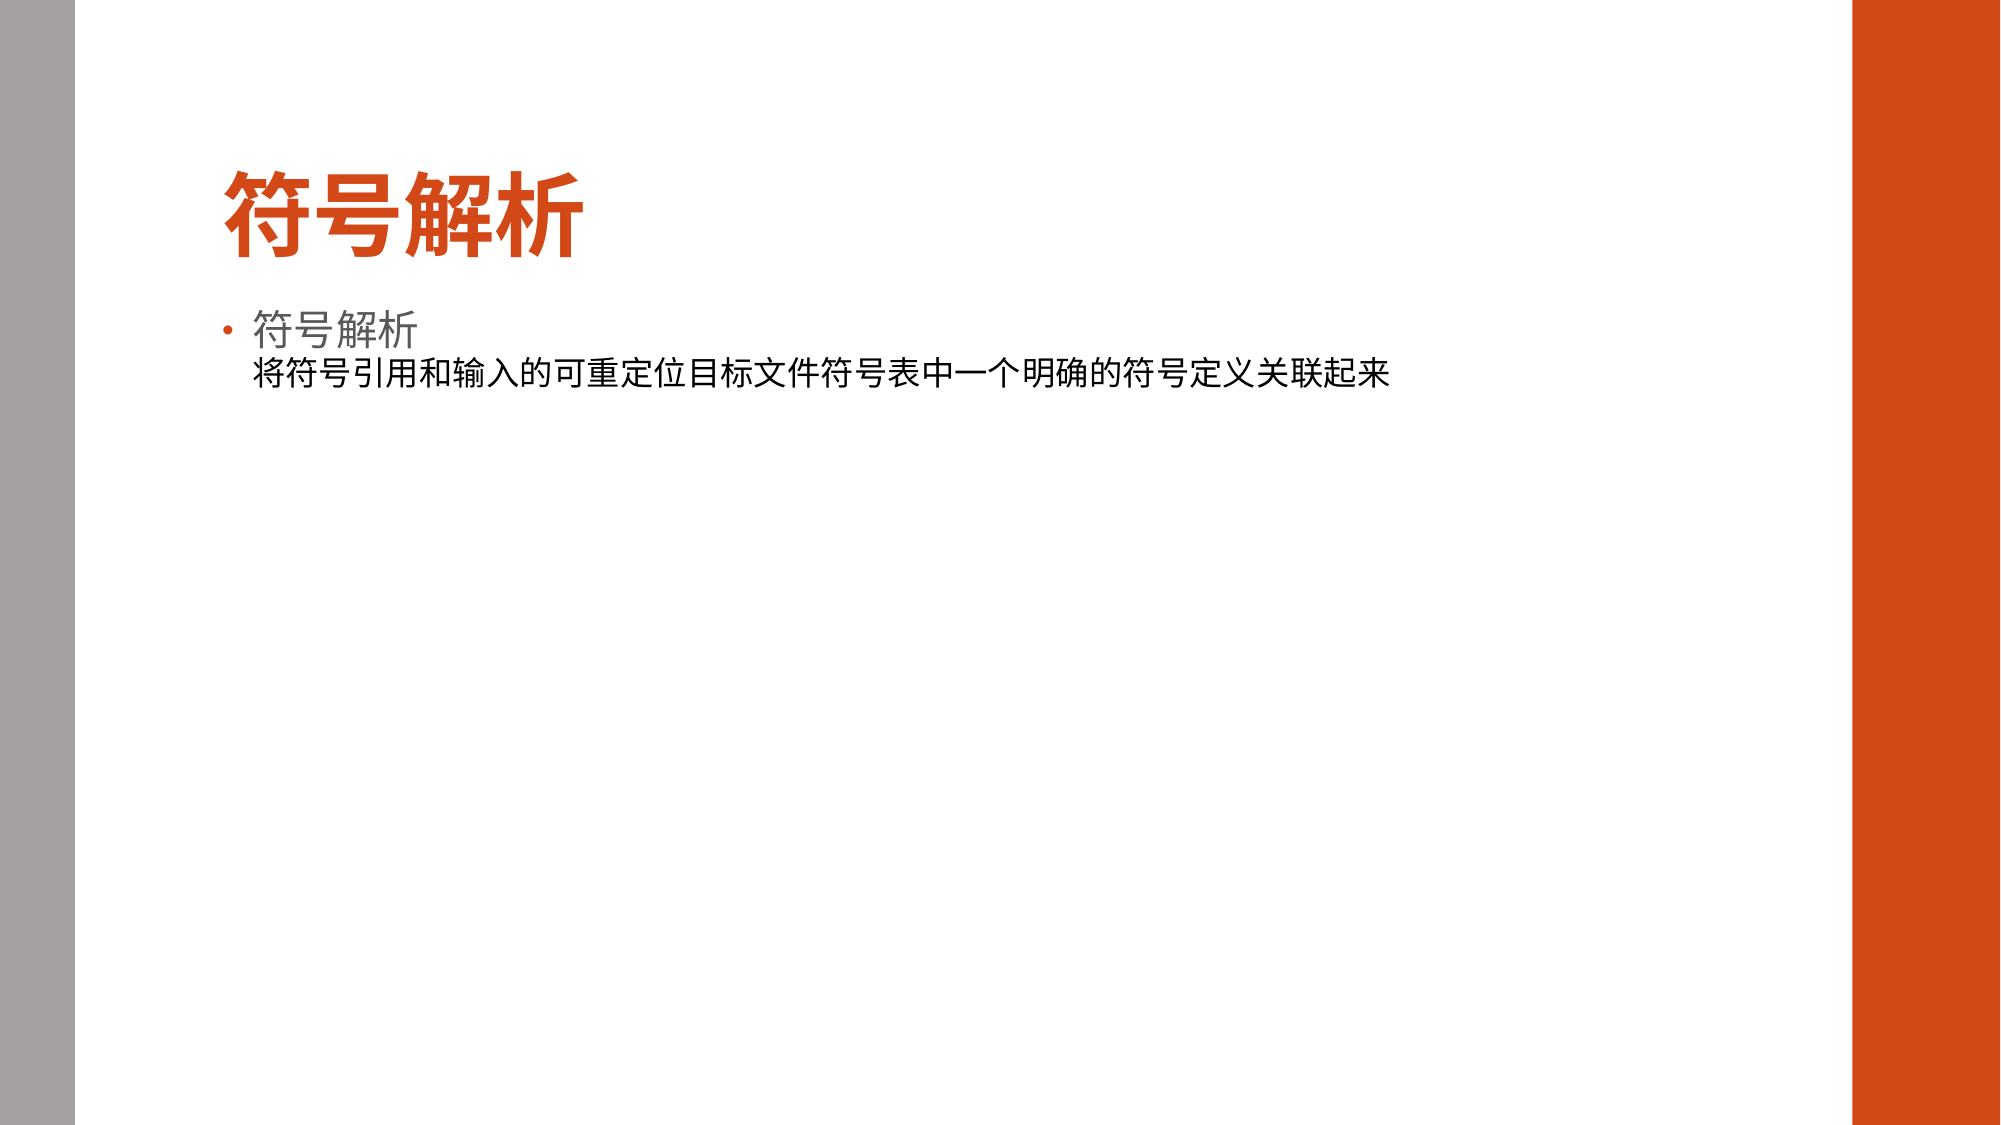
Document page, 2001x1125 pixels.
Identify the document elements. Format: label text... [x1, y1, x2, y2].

title 符号解析 [206, 48, 1797, 278]
list 符号解析 将符号引用和输入的可重定位目标文件符号表中一个明确的符号定义关联起来 [206, 299, 1617, 1014]
